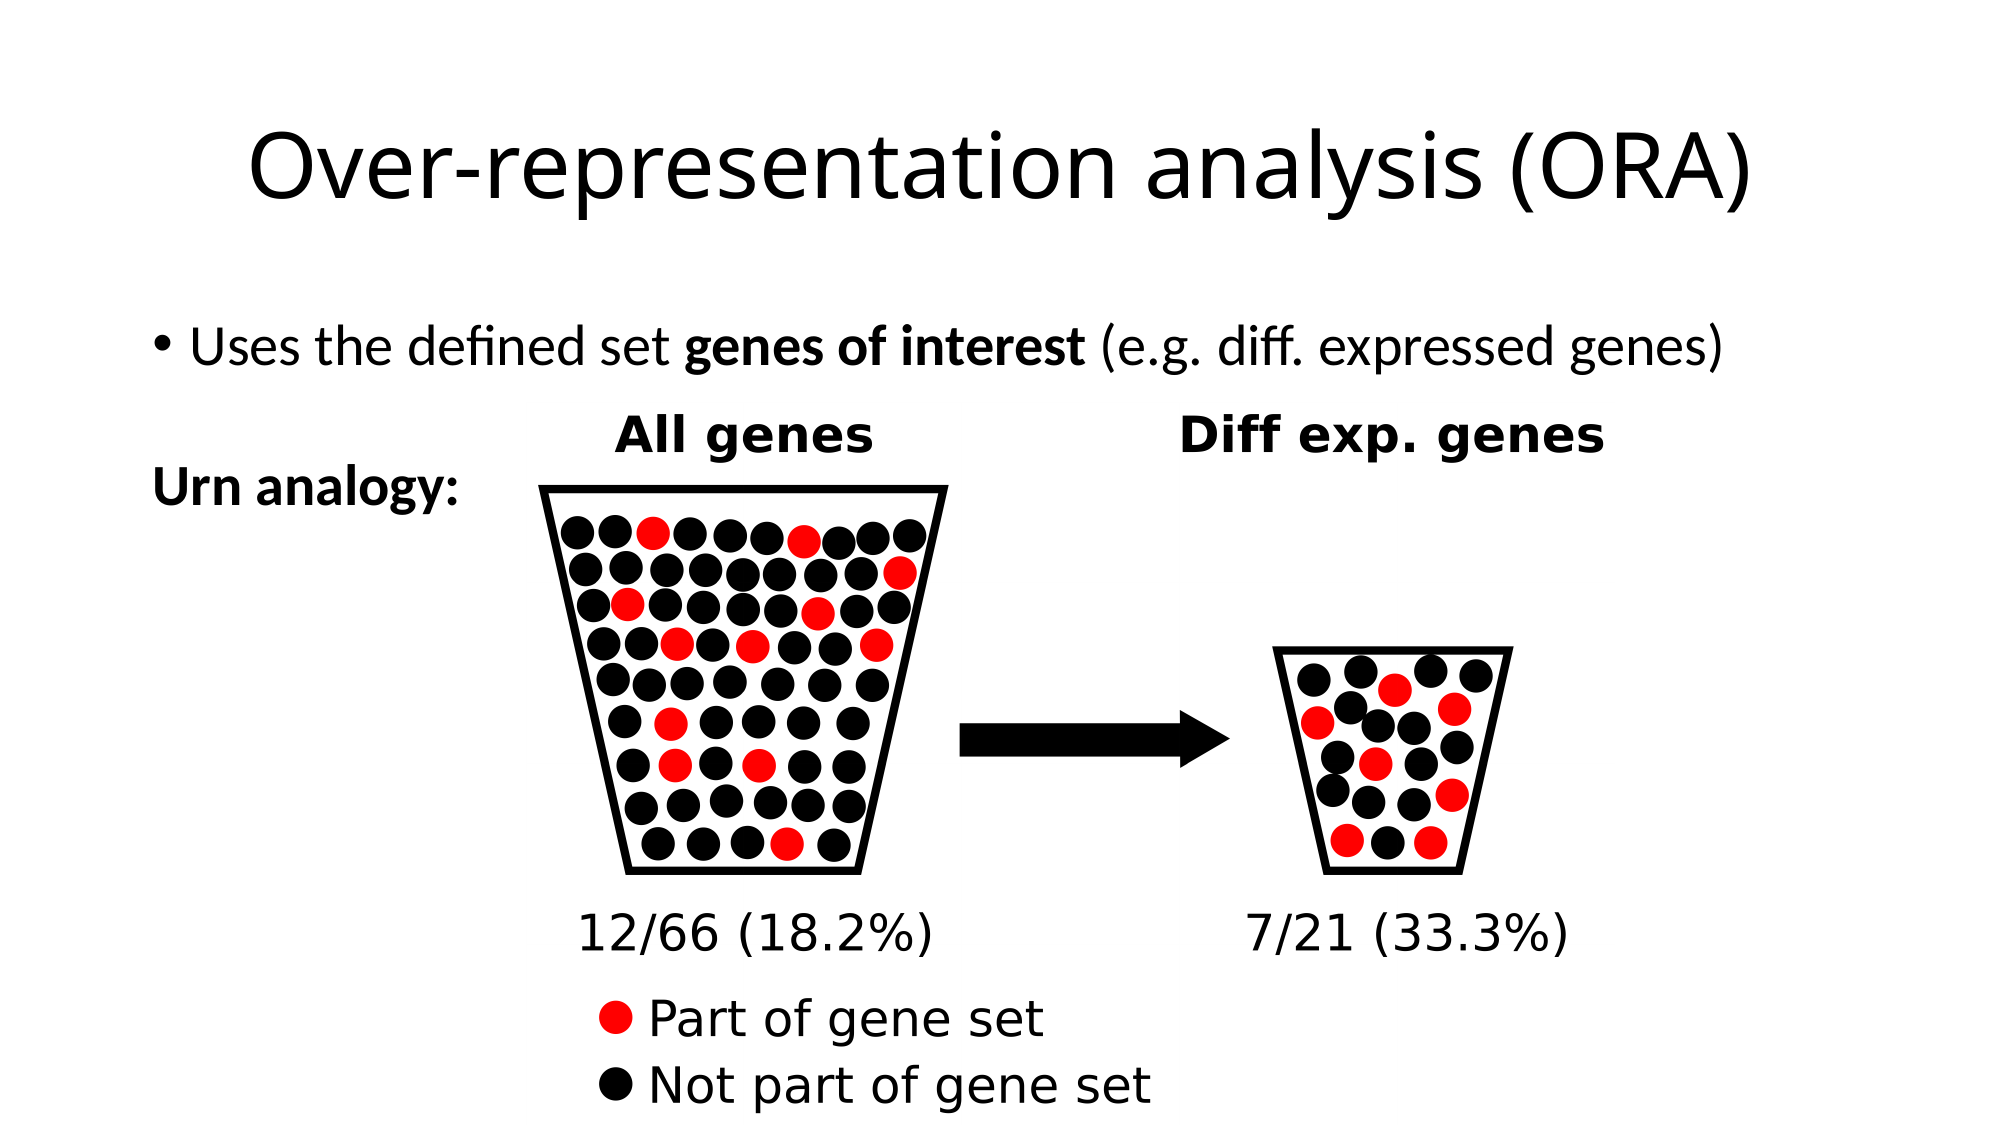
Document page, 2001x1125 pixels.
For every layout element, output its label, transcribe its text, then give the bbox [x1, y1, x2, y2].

picture [526, 402, 1615, 1125]
title Over-representation analysis (ORA) [137, 59, 1863, 278]
list Uses the defined set genes of interest (e.g. diff. expressed genes) Urn analogy: [137, 299, 1863, 1014]
